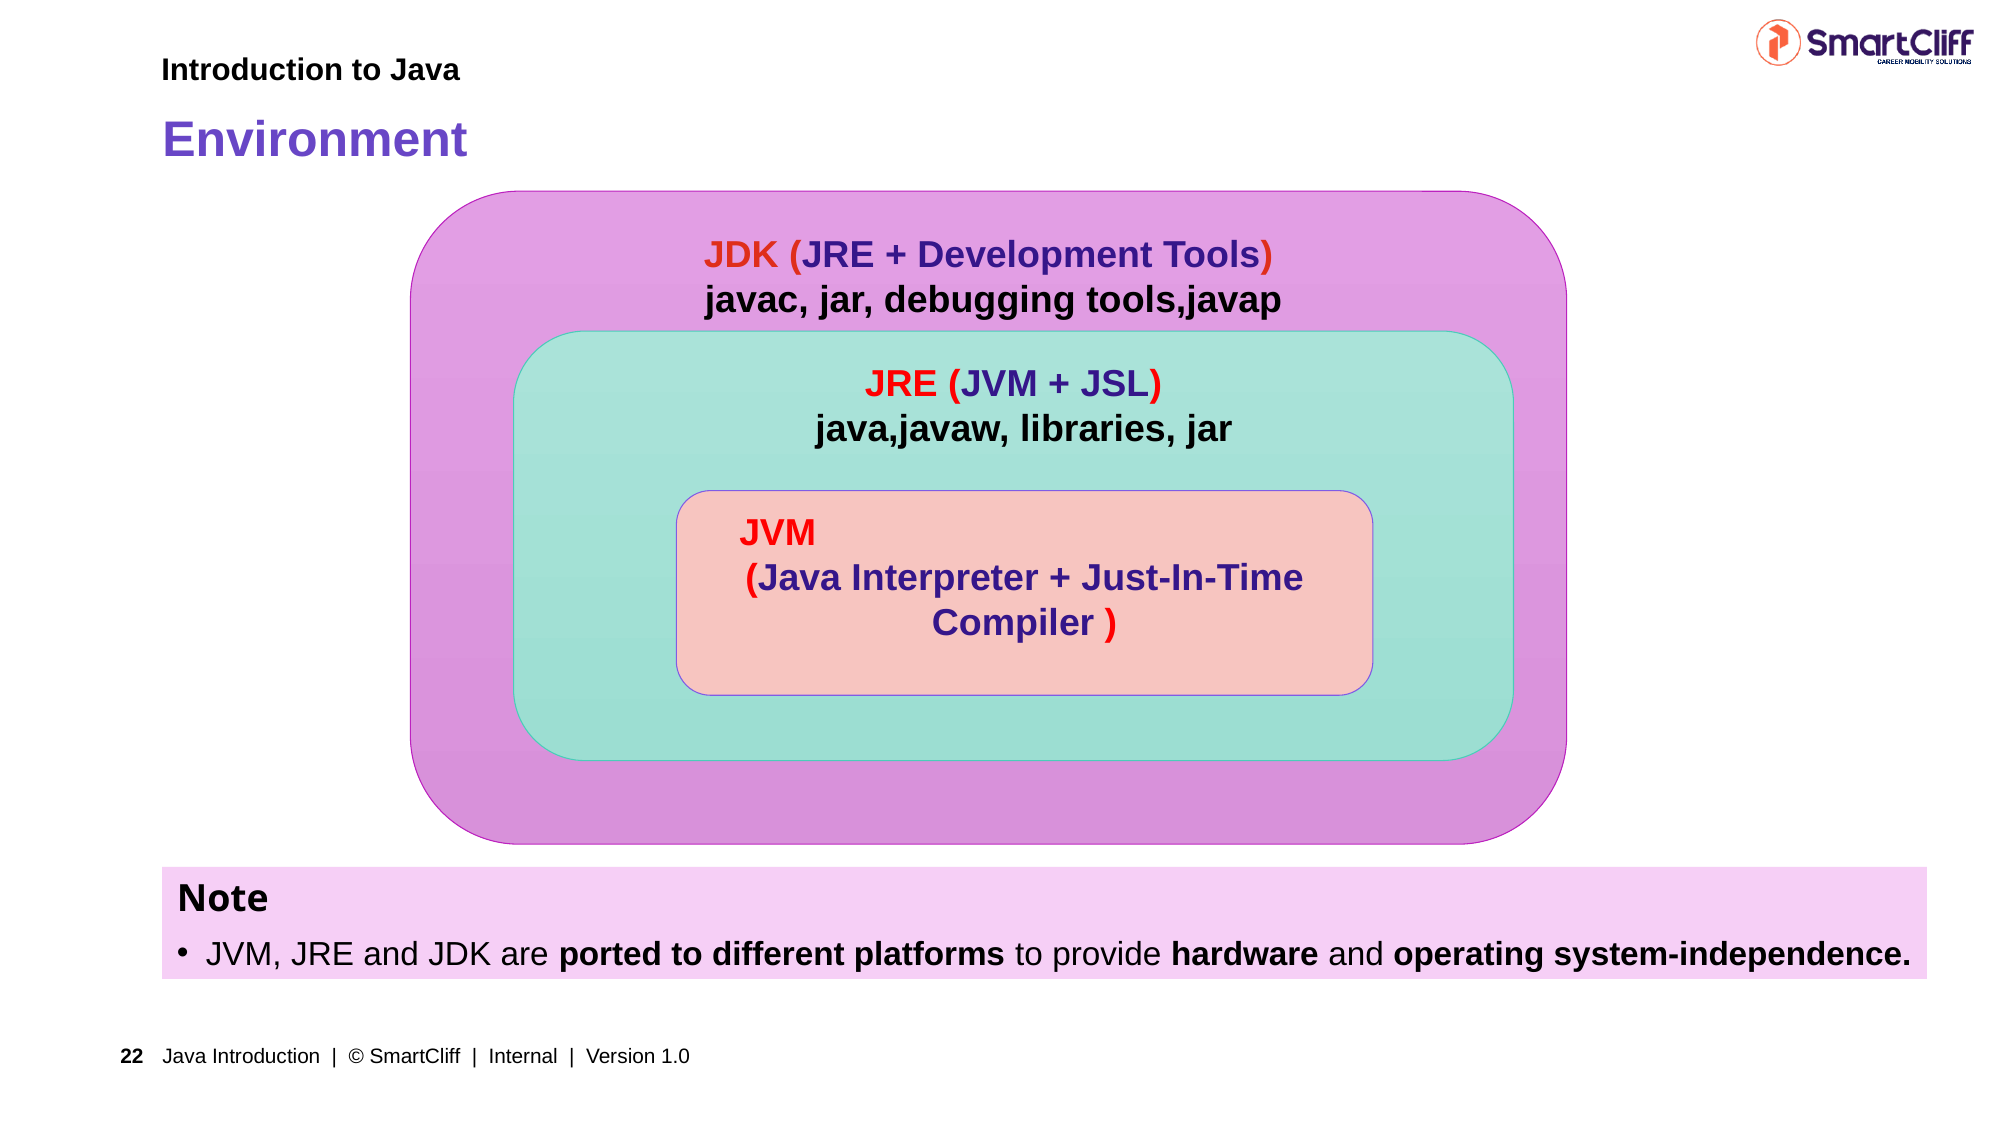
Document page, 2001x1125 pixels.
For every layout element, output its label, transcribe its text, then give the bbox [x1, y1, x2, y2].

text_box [410, 191, 1567, 845]
title Environment [162, 105, 1954, 169]
footer Java Introduction | © SmartCliff | Internal | Version 1.0 [162, 1032, 1567, 1079]
text_box Note JVM, JRE and JDK are ported to different platforms to provide hardware and operating system-independence. [162, 866, 1927, 979]
list Introduction to Java [161, 48, 1953, 110]
slide_number 22 [63, 1032, 162, 1079]
picture [1750, 13, 1980, 73]
